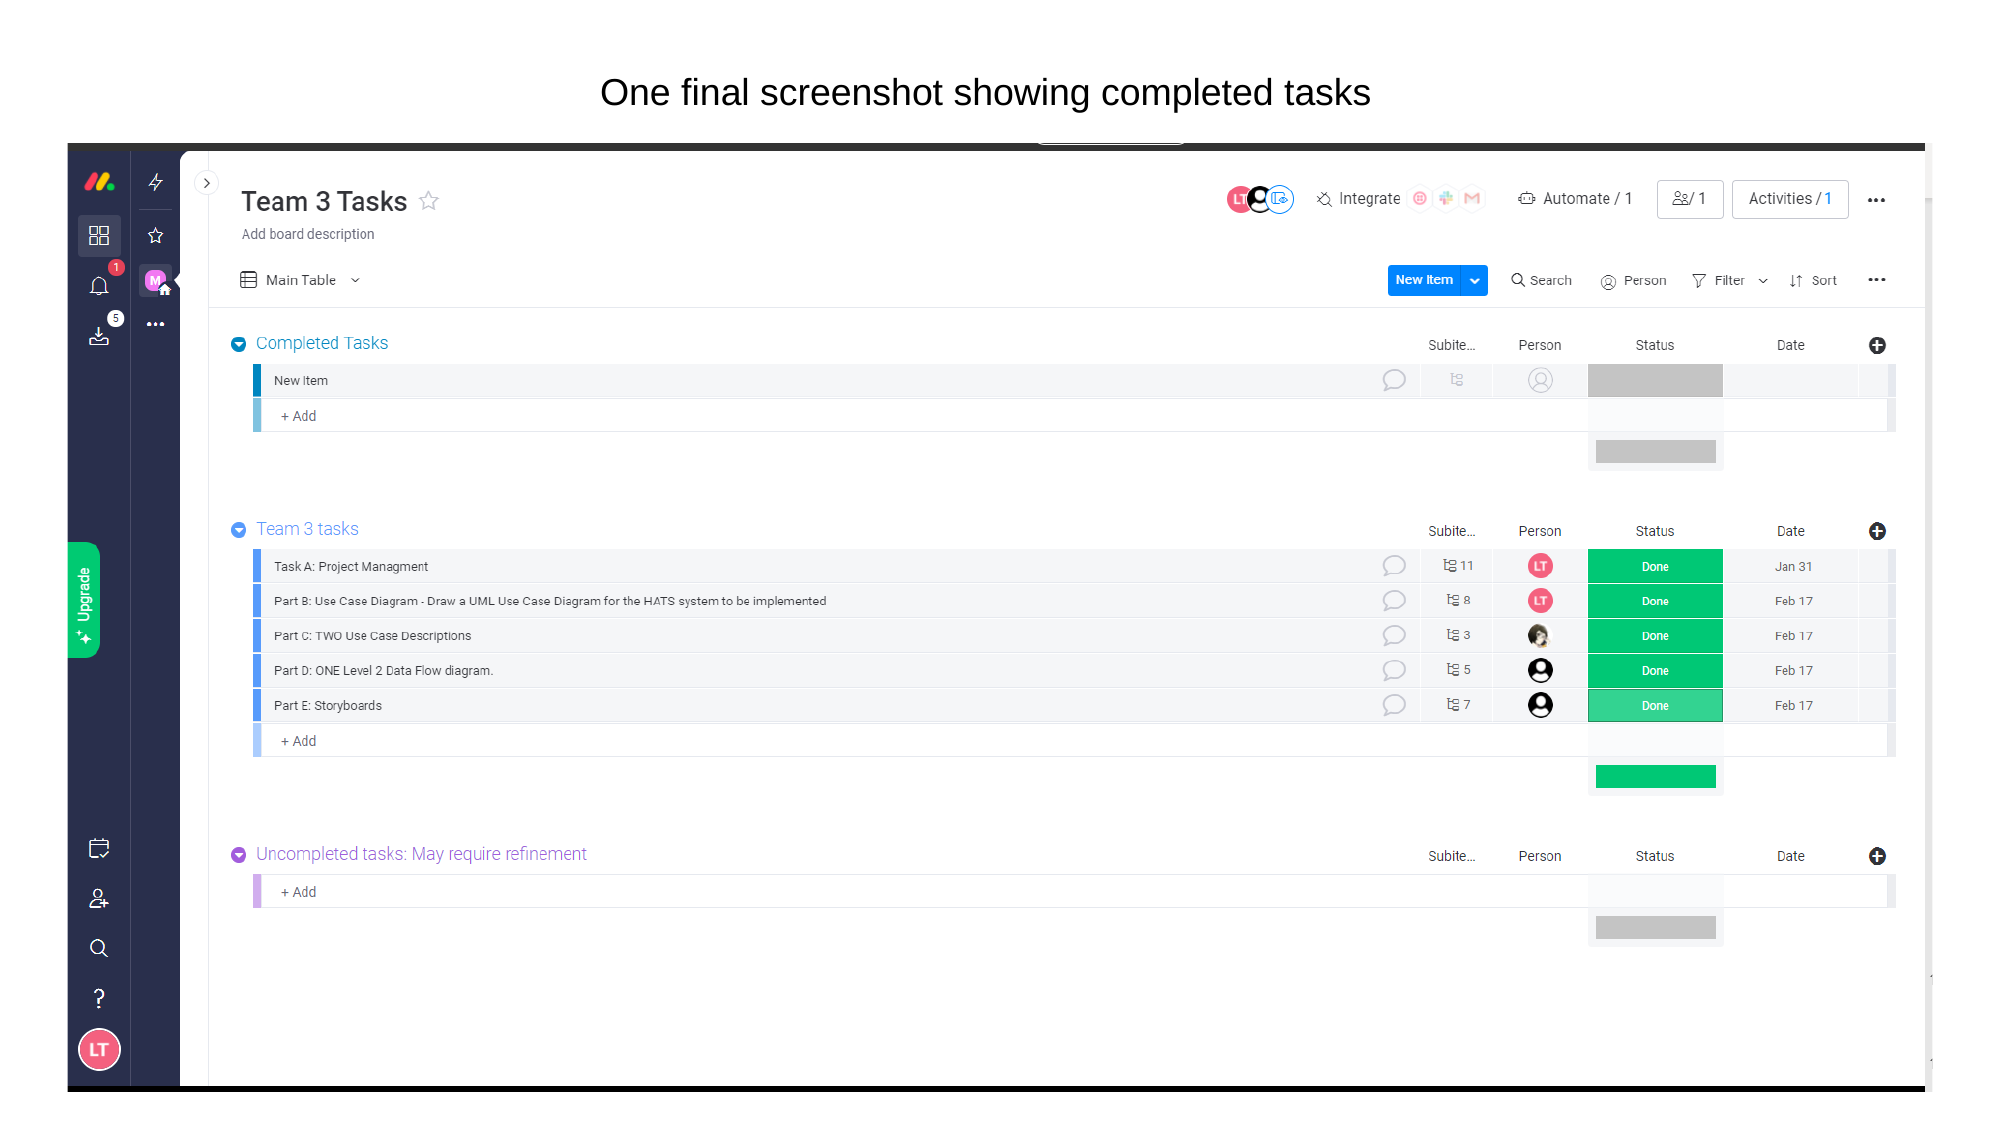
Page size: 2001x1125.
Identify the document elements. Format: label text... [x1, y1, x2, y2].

text_box One final screenshot showing completed tasks [585, 60, 1415, 121]
picture [67, 143, 1933, 1092]
